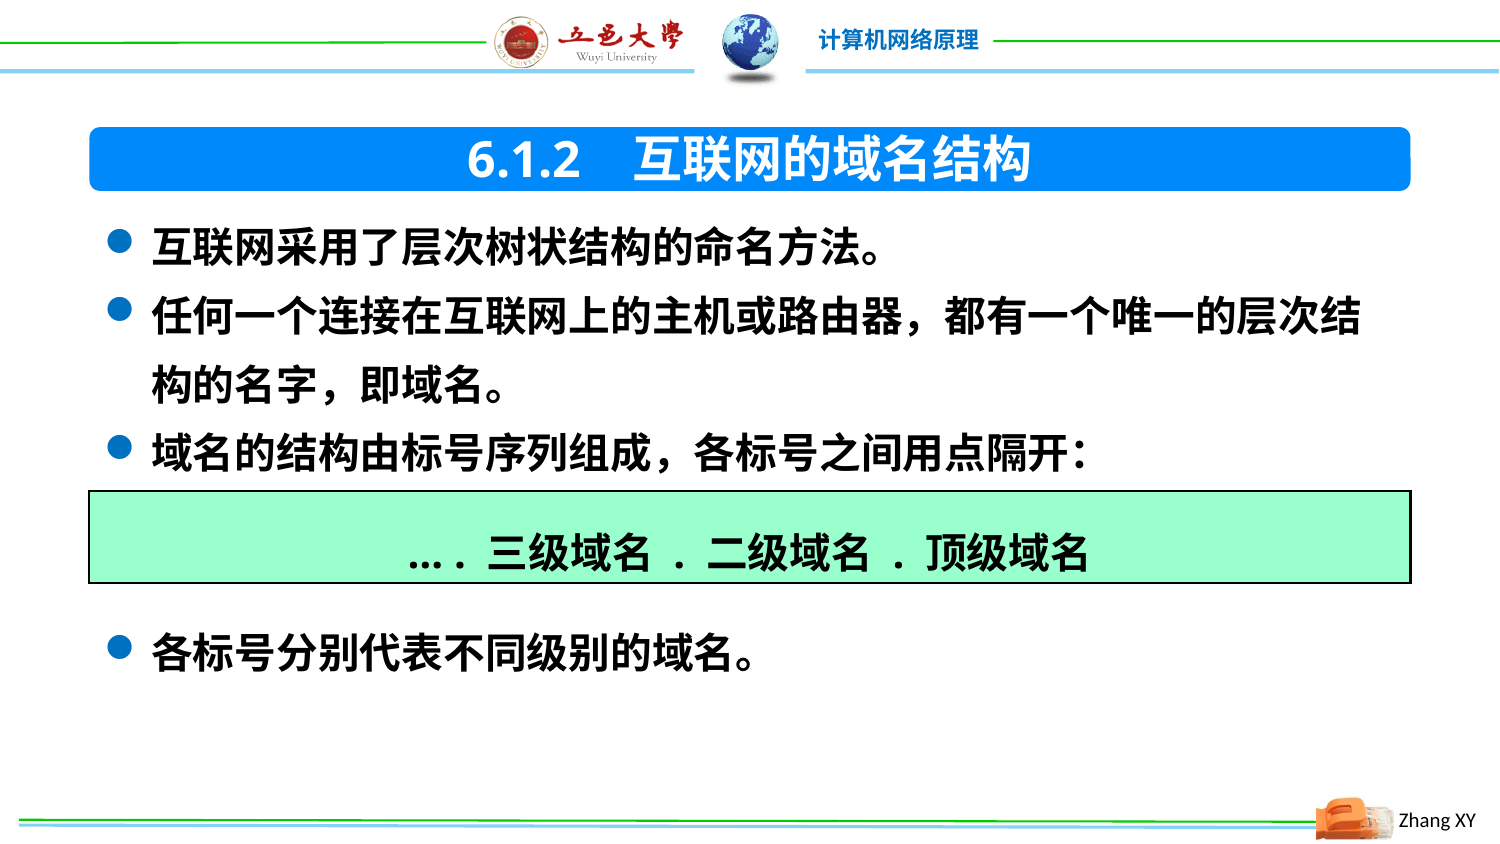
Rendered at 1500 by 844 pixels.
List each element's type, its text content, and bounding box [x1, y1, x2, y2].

text_box 互联网采用了层次树状结构的命名方法。 任何一个连接在互联网上的主机或路由器，都有一个唯一的层次结构的名字，即域名。 域名的结构由标号序列组成，各标号之间用点隔开： … . 三级域名 . 二级域名 . 顶级域名 各标号分别代表不同级别的域名。 [89, 194, 1411, 685]
text_box [89, 127, 452, 191]
picture [494, 15, 697, 69]
text_box [1048, 127, 1411, 191]
picture [1316, 796, 1394, 840]
text_box 6.1.2 互联网的域名结构 [452, 120, 1048, 194]
picture [720, 12, 780, 88]
